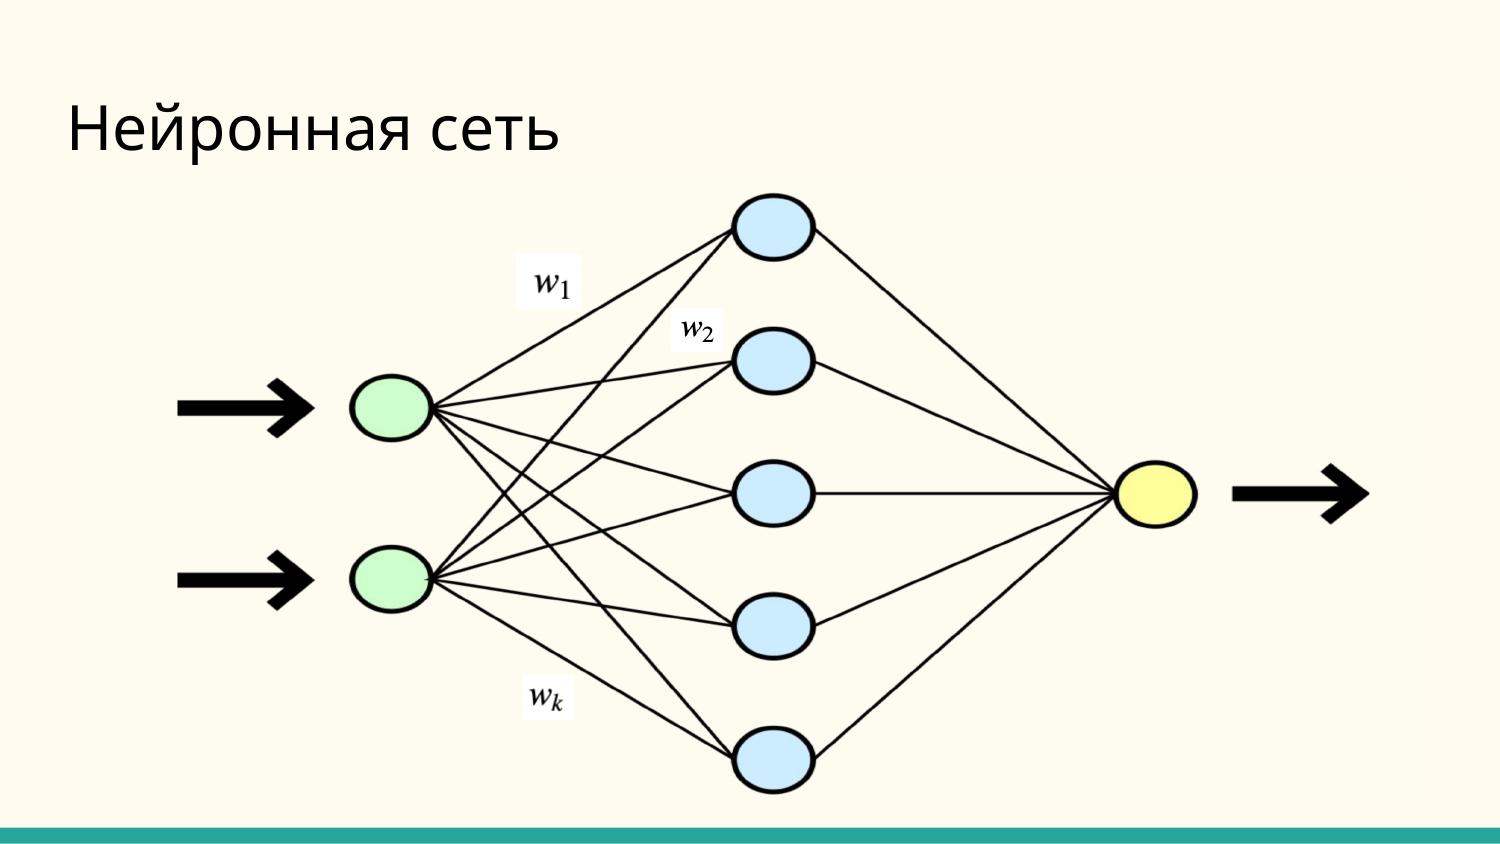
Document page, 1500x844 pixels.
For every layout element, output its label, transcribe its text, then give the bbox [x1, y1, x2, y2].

picture [87, 181, 1413, 799]
title Нейронная сеть [51, 72, 1449, 174]
